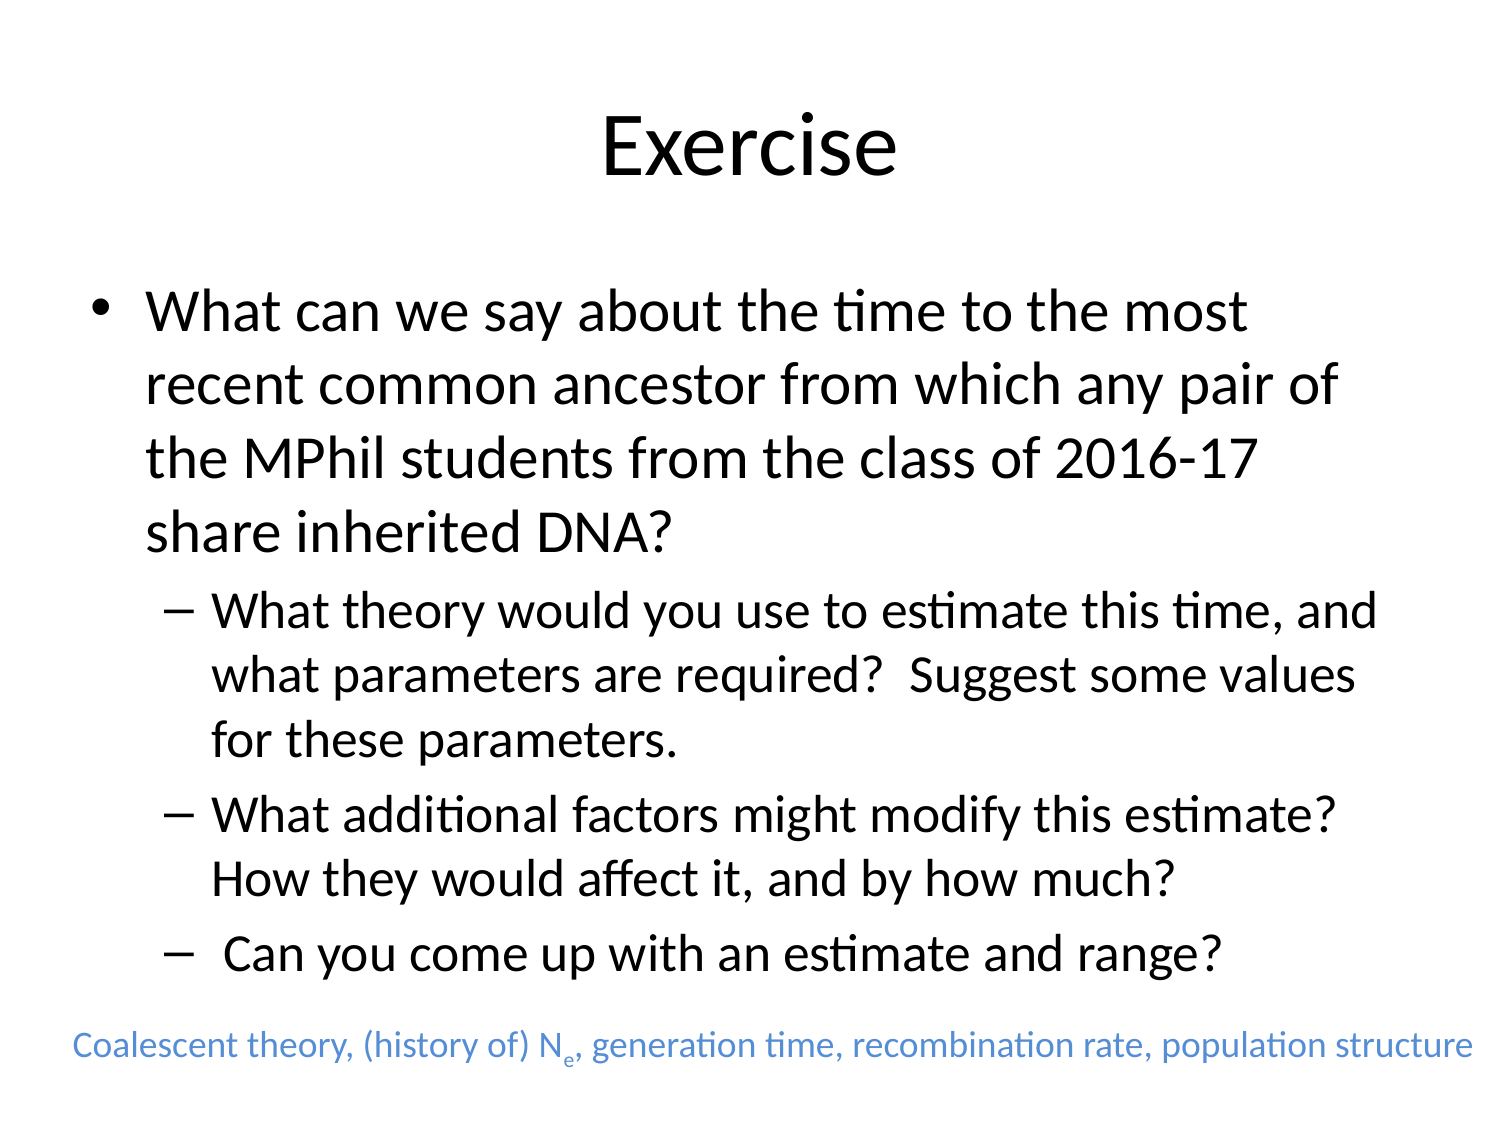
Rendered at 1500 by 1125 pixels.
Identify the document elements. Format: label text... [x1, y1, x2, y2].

text_box Coalescent theory, (history of) Ne, generation time, recombination rate, population structure [57, 1012, 1490, 1079]
title Exercise [75, 45, 1425, 233]
list What can we say about the time to the most recent common ancestor from which any pair of the MPhil students from the class of 2016-17 share inherited DNA? What theory would you use to estimate this time, and what parameters are required? Suggest some values for these parameters. What additional factors might modify this estimate? How they would affect it, and by how much? Can you come up with an estimate and range? [75, 262, 1425, 1005]
